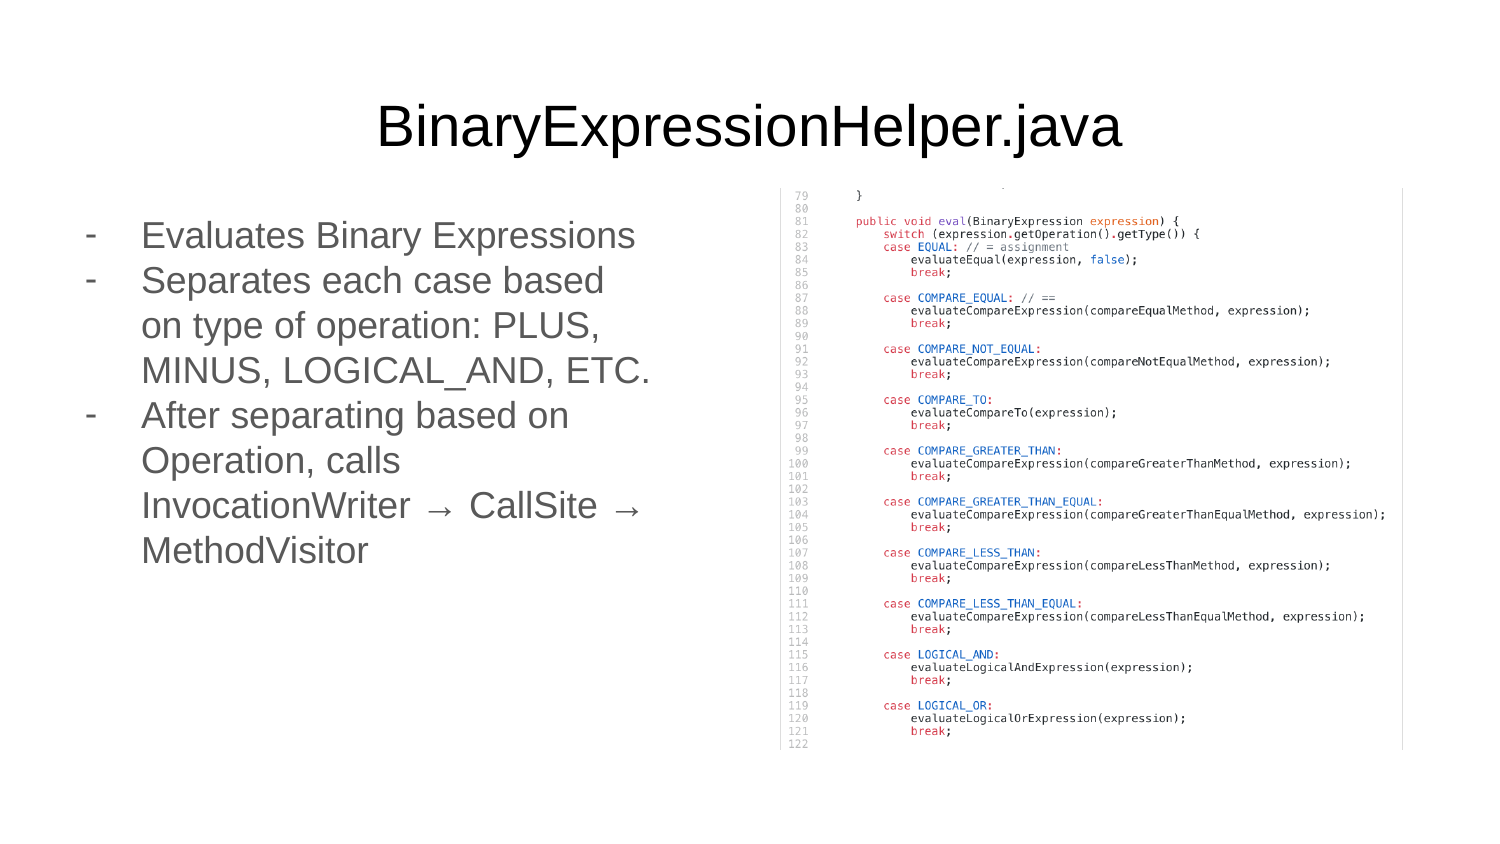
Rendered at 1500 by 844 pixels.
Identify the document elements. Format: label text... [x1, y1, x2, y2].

picture [688, 188, 1484, 750]
title BinaryExpressionHelper.java [51, 72, 1449, 167]
list Evaluates Binary Expressions Separates each case based on type of operation: PLUS, MINUS, LOGICAL_AND, ETC. After separating based on Operation, calls InvocationWriter → CallSite → MethodVisitor [51, 189, 686, 750]
